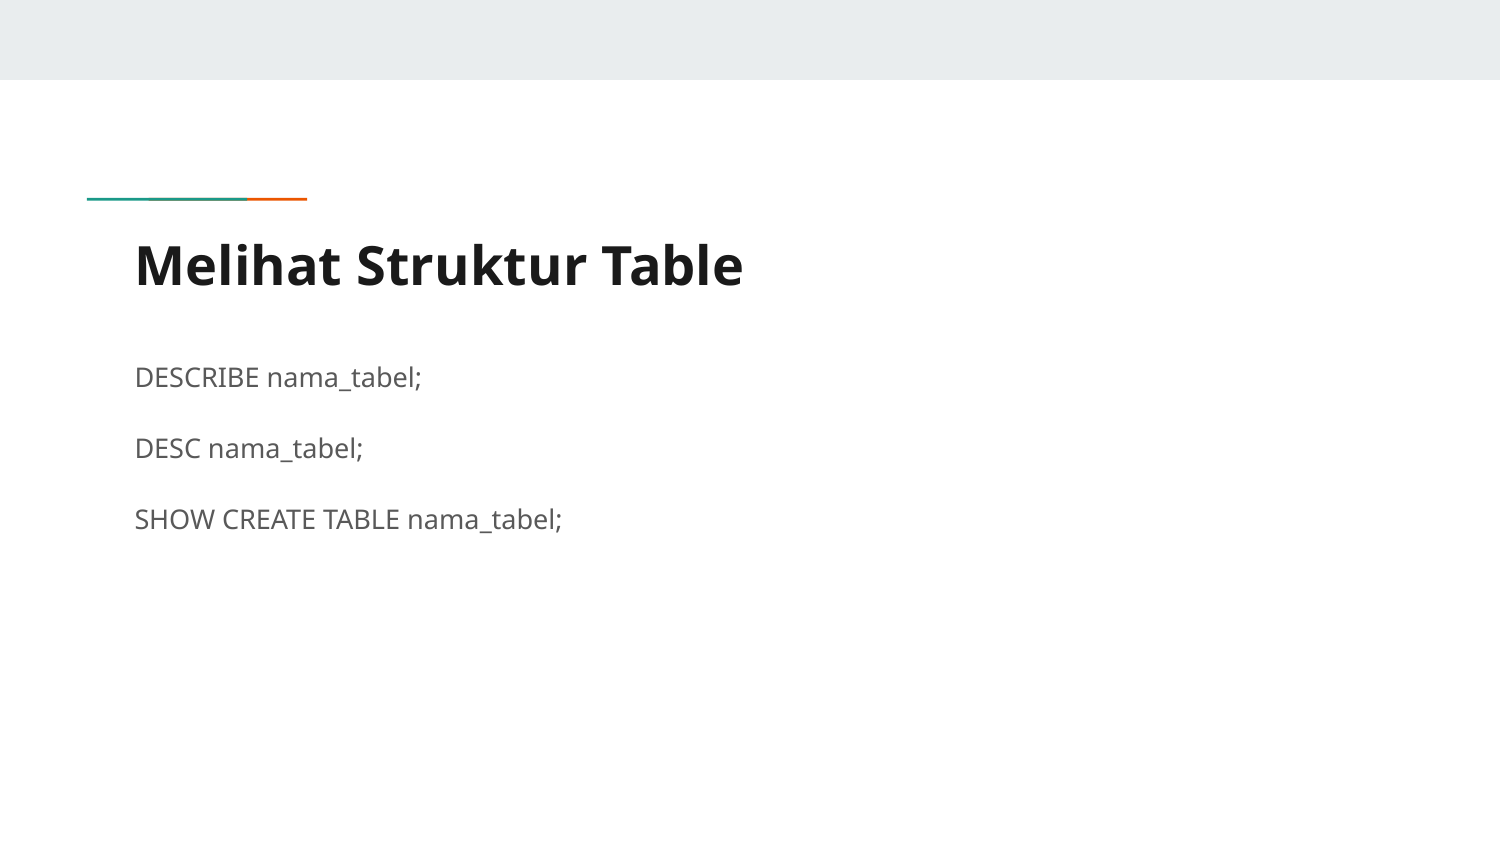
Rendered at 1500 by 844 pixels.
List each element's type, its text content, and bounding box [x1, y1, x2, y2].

list DESCRIBE nama_tabel; DESC nama_tabel; SHOW CREATE TABLE nama_tabel; [119, 341, 1381, 712]
title Melihat Struktur Table [119, 216, 1381, 305]
